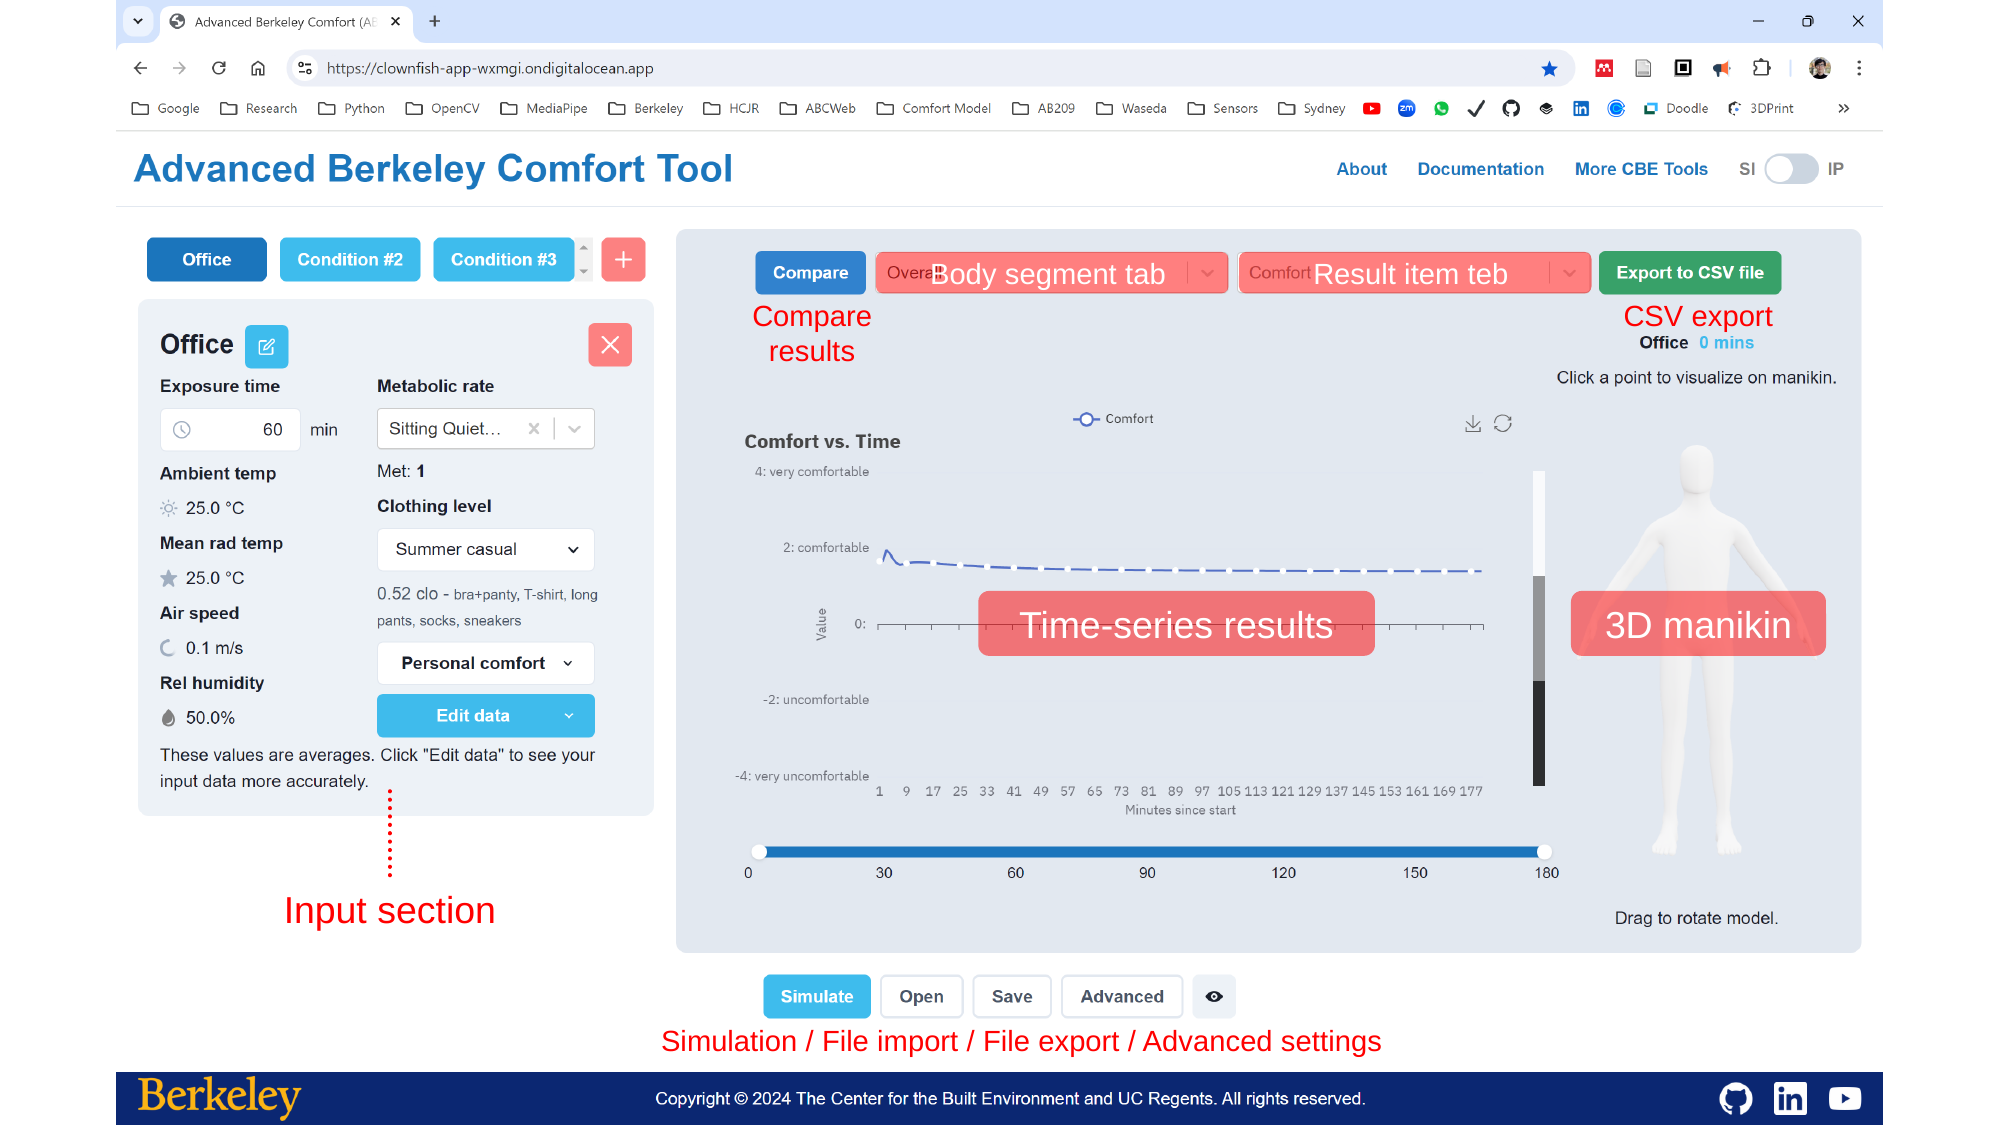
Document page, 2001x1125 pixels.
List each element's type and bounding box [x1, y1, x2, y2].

text_box [116, 0, 1884, 1125]
